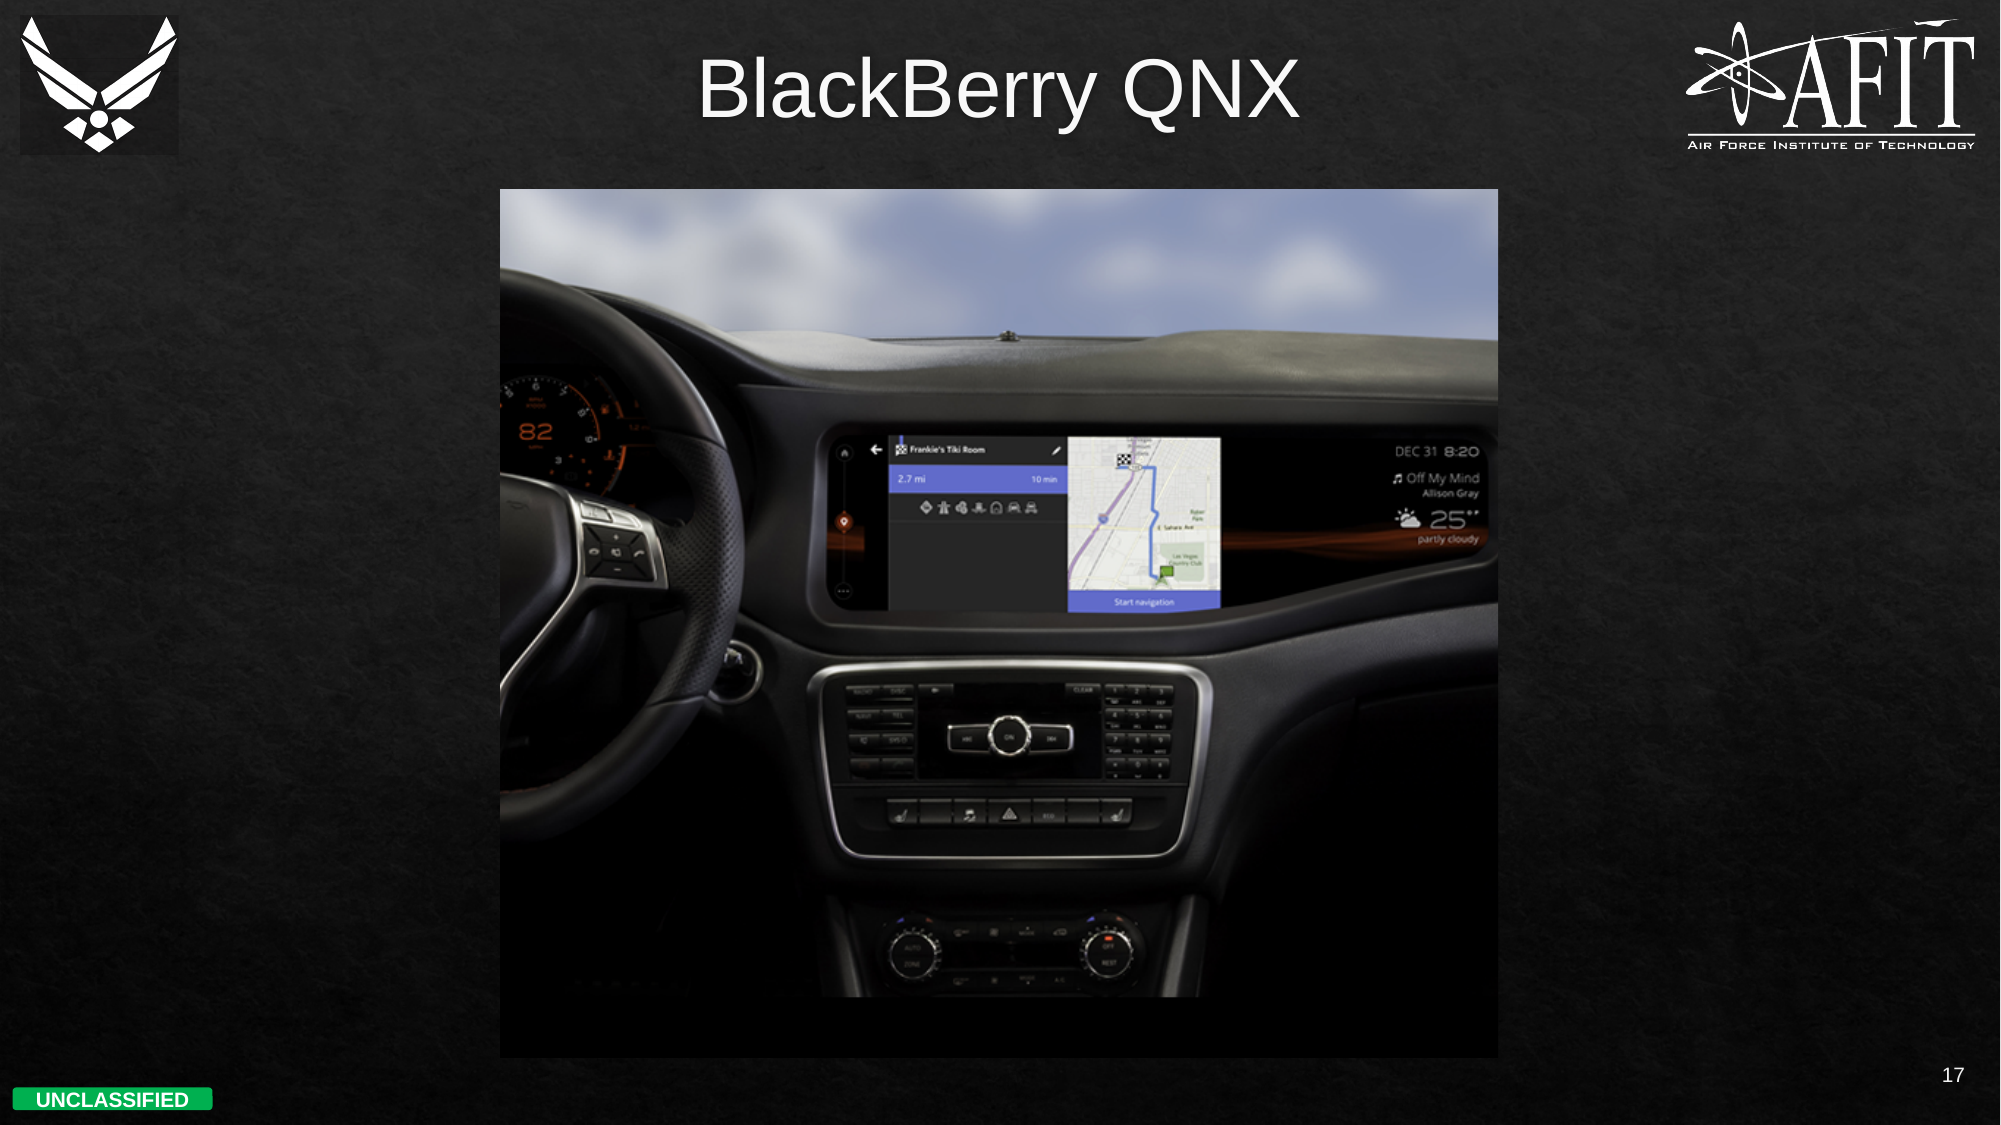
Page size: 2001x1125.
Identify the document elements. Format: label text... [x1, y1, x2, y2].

picture [1849, 15, 1980, 155]
picture [20, 15, 149, 155]
title BlackBerry QNX [149, 4, 1849, 164]
picture [499, 188, 1499, 1058]
slide_number 17 [1856, 1044, 1980, 1105]
